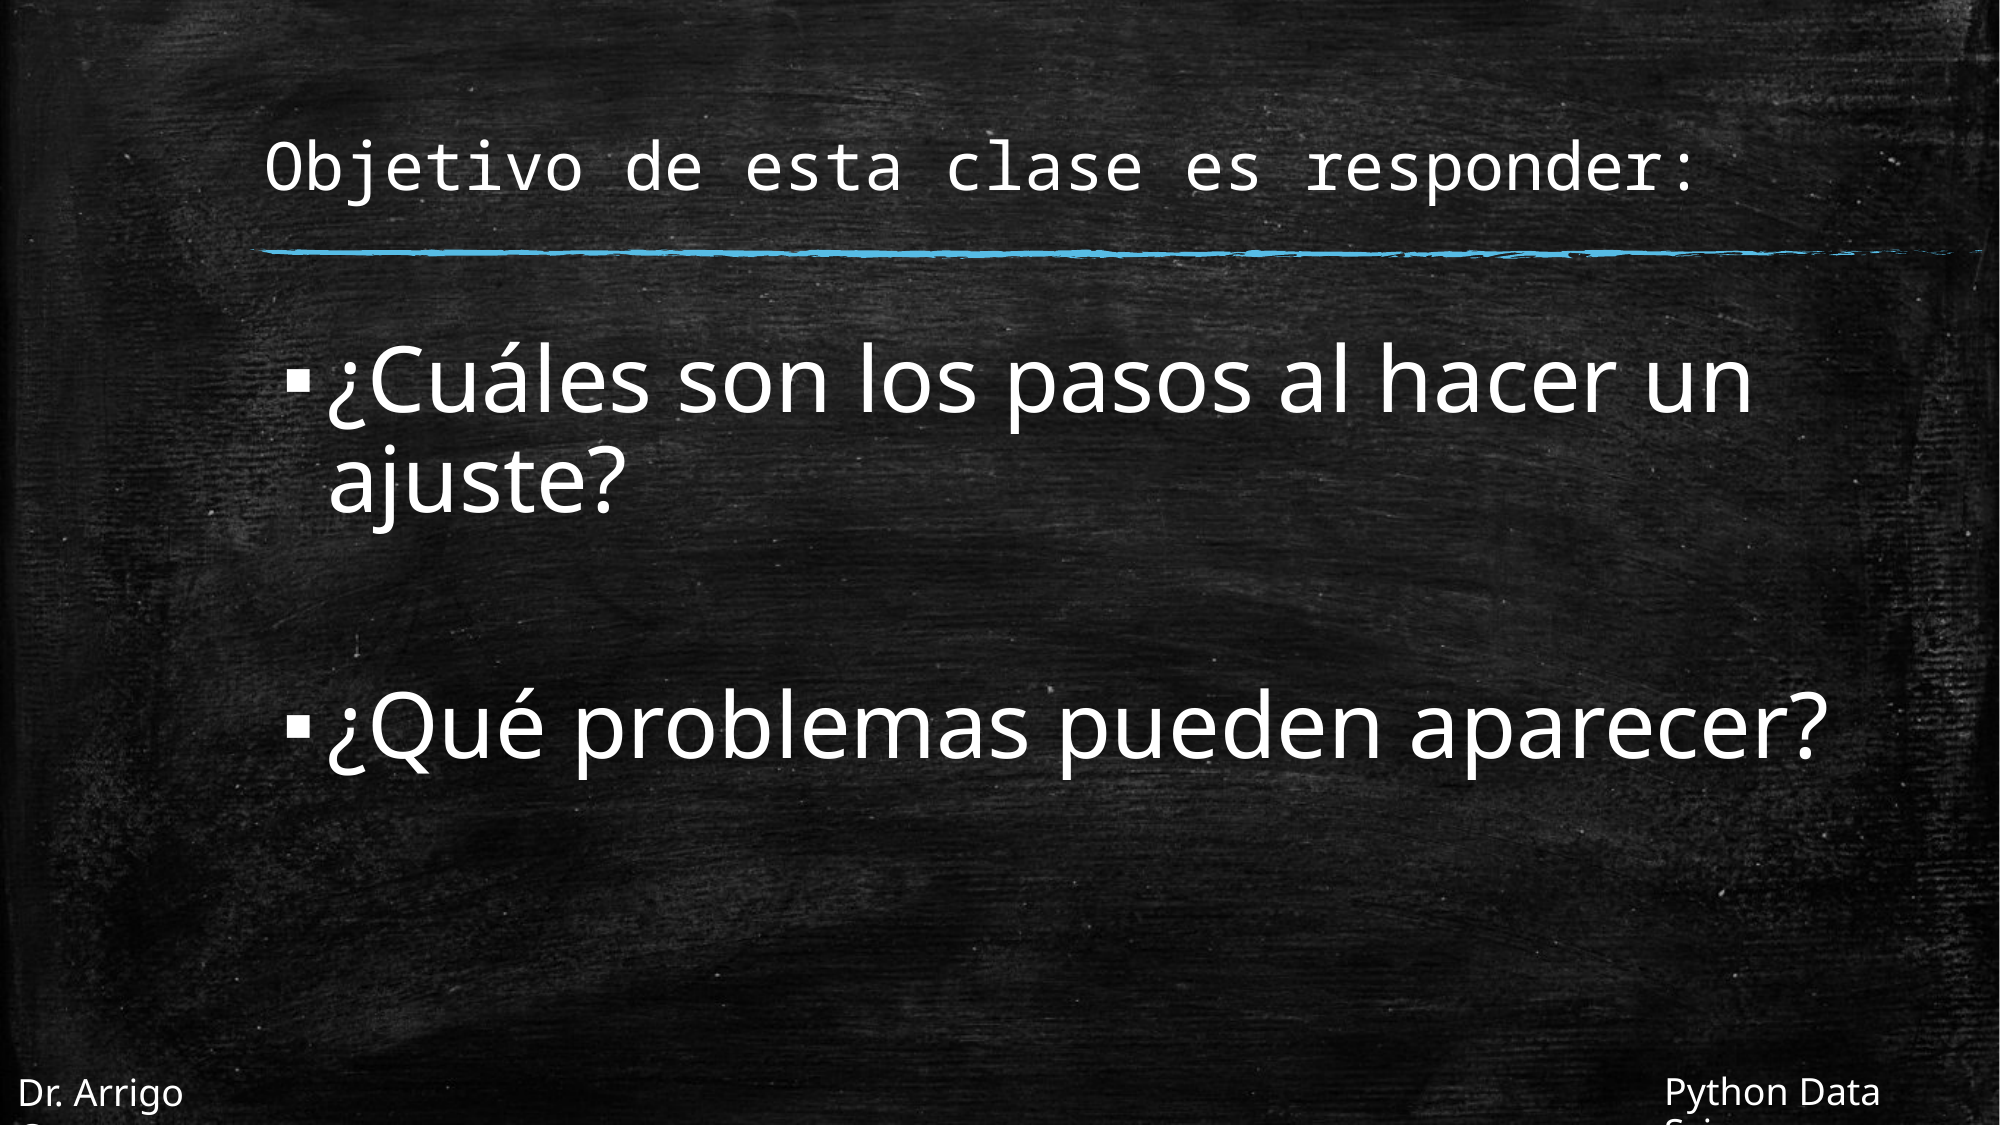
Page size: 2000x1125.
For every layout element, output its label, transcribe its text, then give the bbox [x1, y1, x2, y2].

title Objetivo de esta clase es responder: [249, 45, 1750, 213]
list ¿Cuáles son los pasos al hacer un ajuste? ¿Qué problemas pueden aparecer? [267, 326, 1910, 1039]
